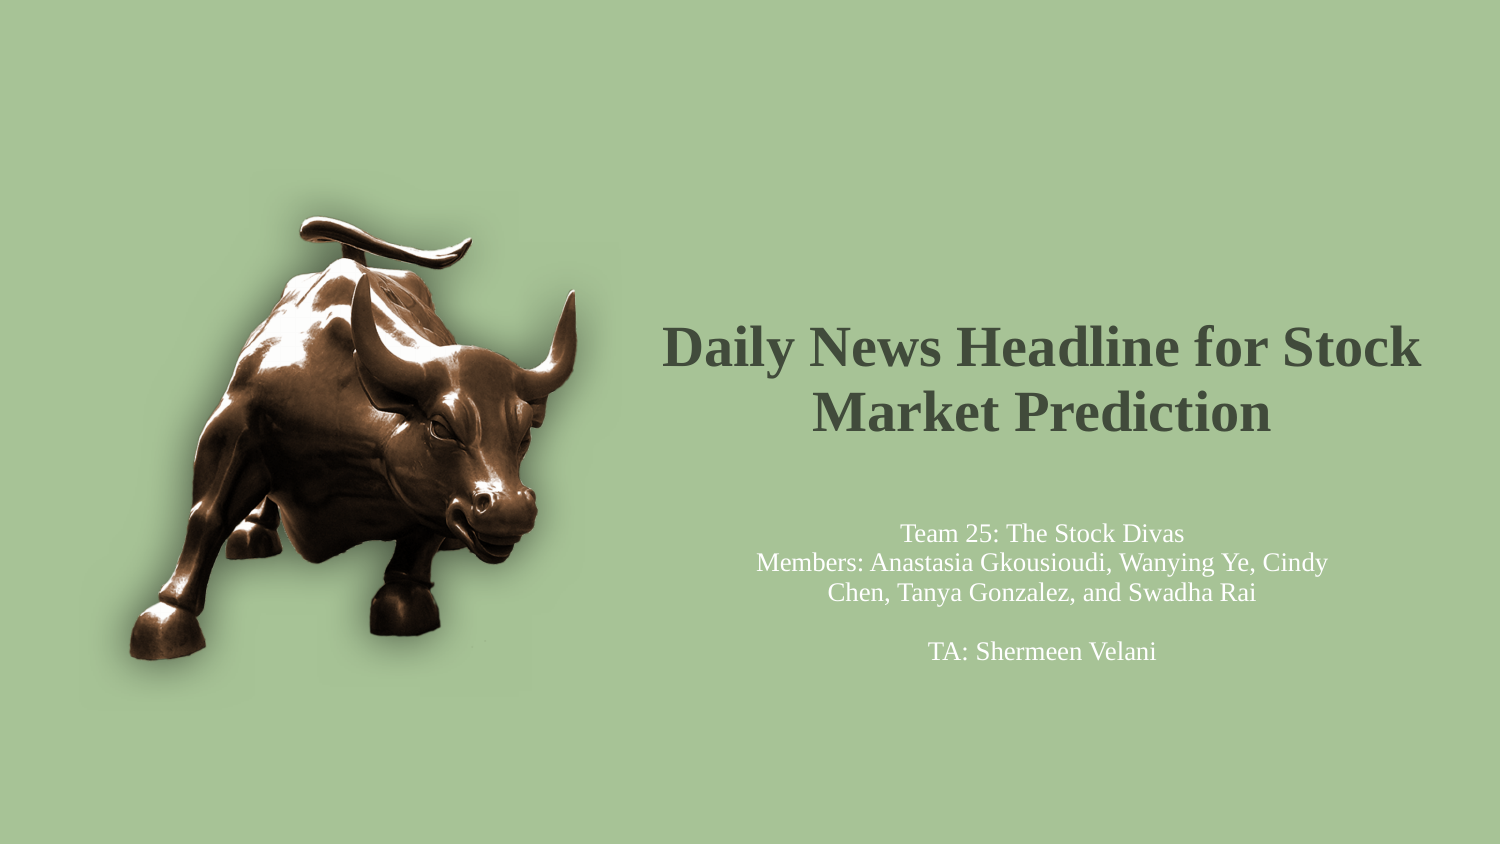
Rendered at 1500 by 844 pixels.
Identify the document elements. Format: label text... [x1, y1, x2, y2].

subtitle Team 25: The Stock Divas Members: Anastasia Gkousioudi, Wanying Ye, Cindy Chen, Tanya Gonzalez, and Swadha Rai TA: Shermeen Velani [717, 458, 1368, 684]
picture [102, 200, 596, 671]
title Daily News Headline for Stock Market Prediction [636, 283, 1449, 459]
